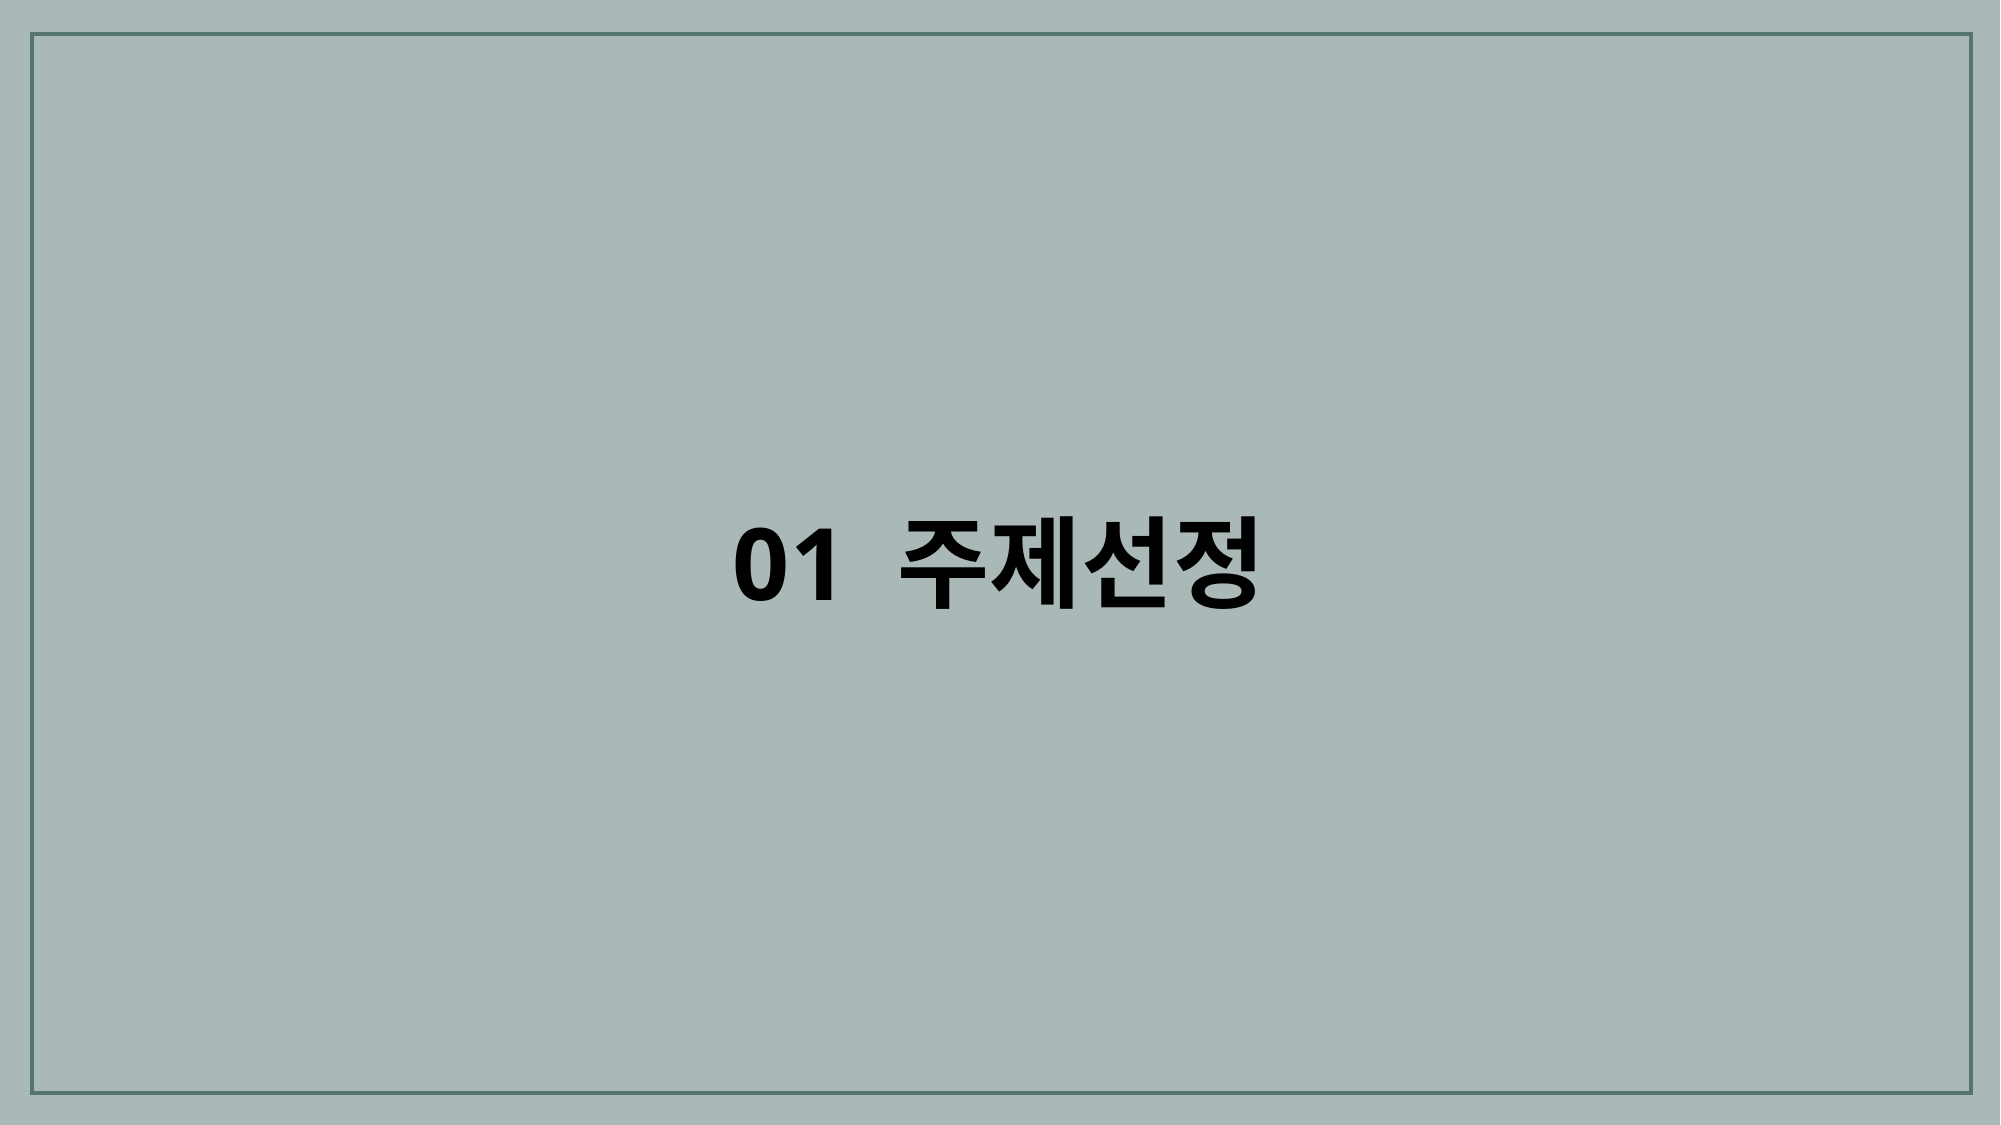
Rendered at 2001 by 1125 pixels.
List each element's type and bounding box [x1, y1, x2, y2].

text_box [31, 33, 1972, 1094]
